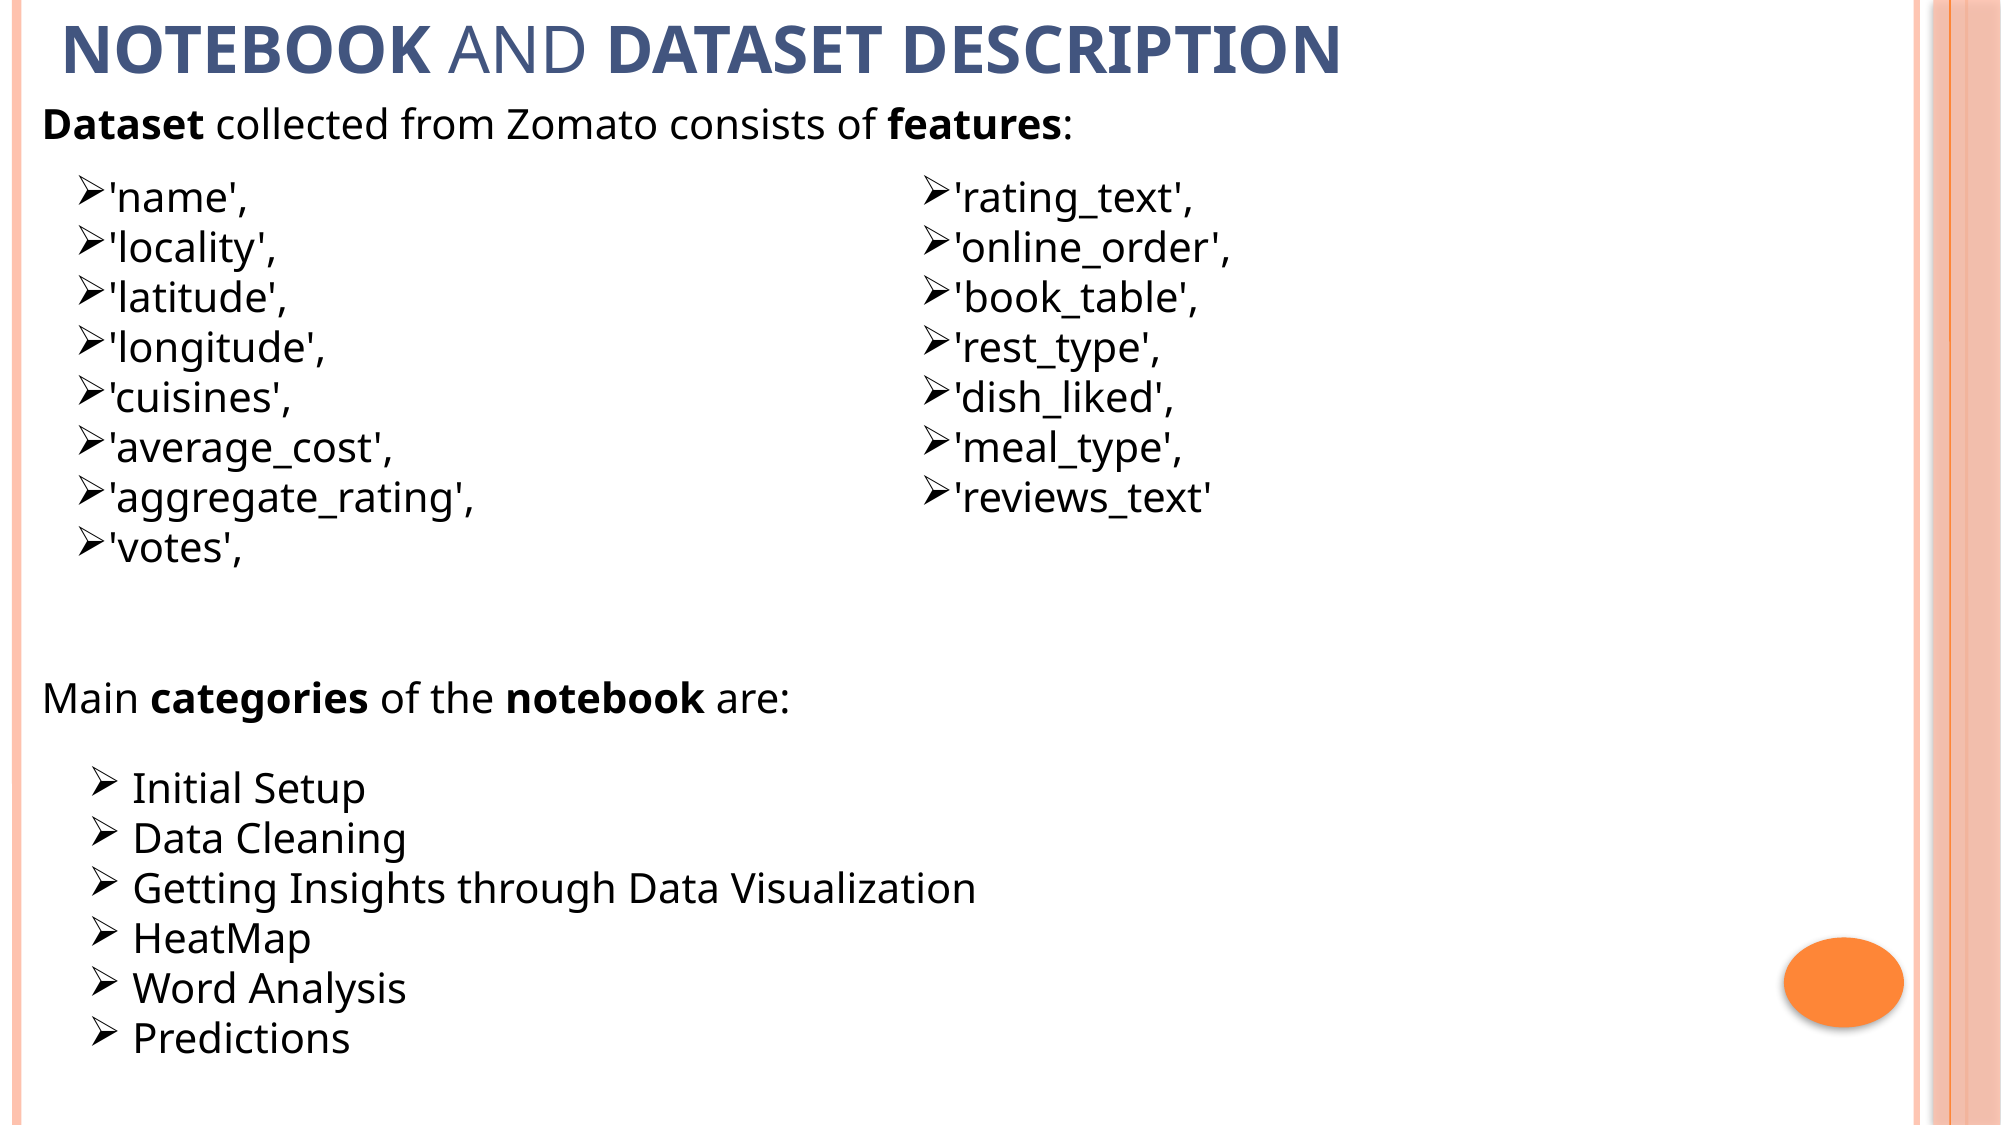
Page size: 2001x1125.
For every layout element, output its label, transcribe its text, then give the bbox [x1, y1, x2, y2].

text_box 'name', 'locality', 'latitude', 'longitude', 'cuisines', 'average_cost', 'aggregate_rating', 'votes', 'rating_text', 'online_order', 'book_table', 'rest_type', 'dish_liked', 'meal_type', 'reviews_text' [60, 163, 1781, 627]
title Notebook and Dataset Description [45, 0, 1875, 90]
text_box Main categories of the notebook are: [26, 663, 1920, 754]
list Dataset collected from Zomato consists of features: [26, 90, 1889, 180]
text_box Initial Setup Data Cleaning Getting Insights through Data Visualization HeatMap Word Analysis Predictions [73, 753, 1794, 1069]
